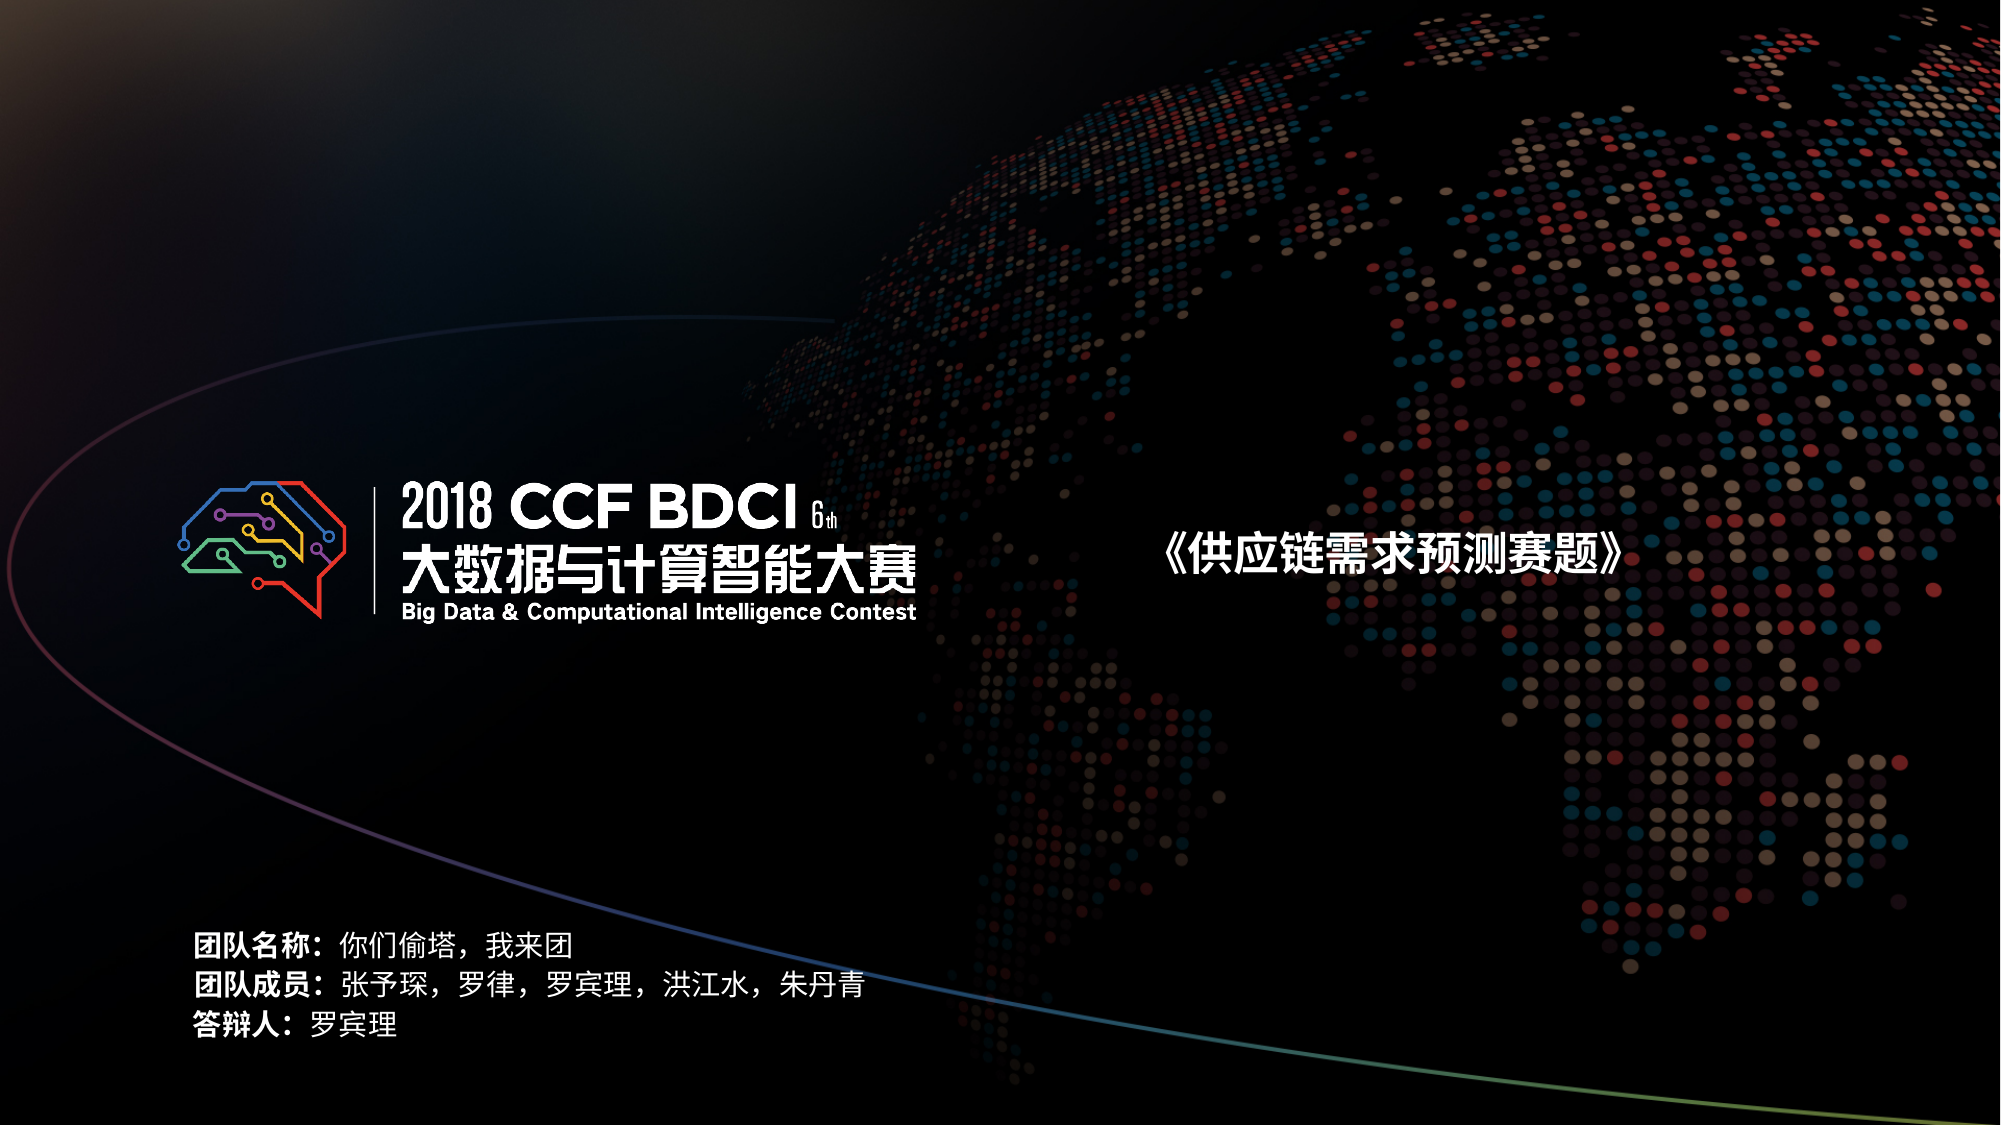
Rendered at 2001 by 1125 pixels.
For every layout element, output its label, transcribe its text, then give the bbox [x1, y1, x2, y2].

picture [0, 0, 2001, 1125]
text_box 团队名称：你们偷塔，我来团 [178, 920, 589, 970]
text_box 答辩人：罗宾理 [178, 999, 413, 1049]
text_box 团队成员：张予琛，罗律，罗宾理，洪江水，朱丹青 [179, 958, 883, 1009]
text_box 《供应链需求预测赛题》 [1127, 517, 1661, 588]
